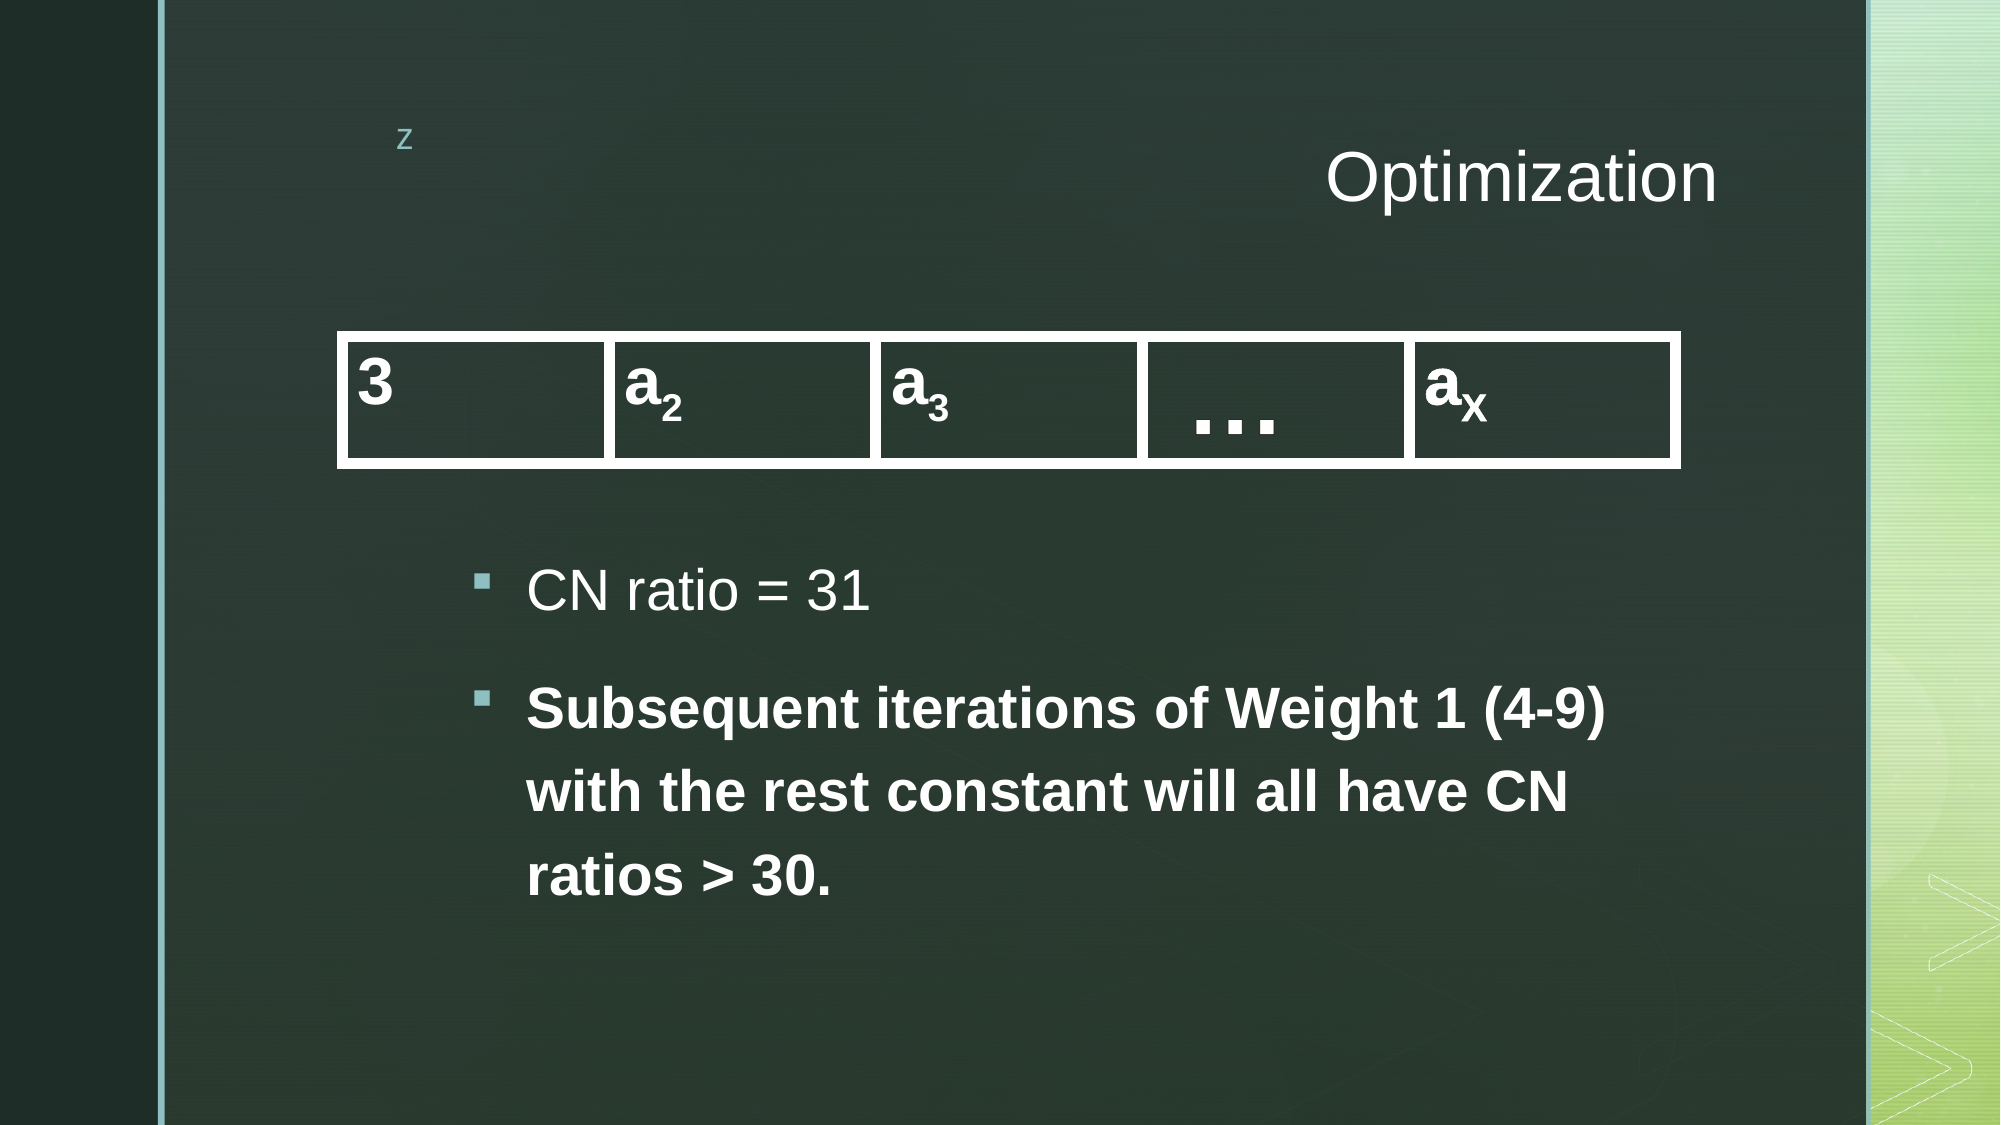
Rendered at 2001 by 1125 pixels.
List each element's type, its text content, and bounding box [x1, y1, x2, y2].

picture [1871, 0, 2001, 1125]
table_header aX [1415, 342, 1670, 458]
table_header a2 [615, 342, 870, 458]
list CN ratio = 31 Subsequent iterations of Weight 1 (4-9) with the rest constant will all have CN ratios > 30. [454, 395, 1734, 1051]
text_box [767, 692, 799, 754]
table_header 3 [348, 342, 604, 458]
table_header … [1148, 342, 1404, 458]
title Optimization [428, 132, 1734, 310]
table_header a3 [881, 342, 1137, 458]
